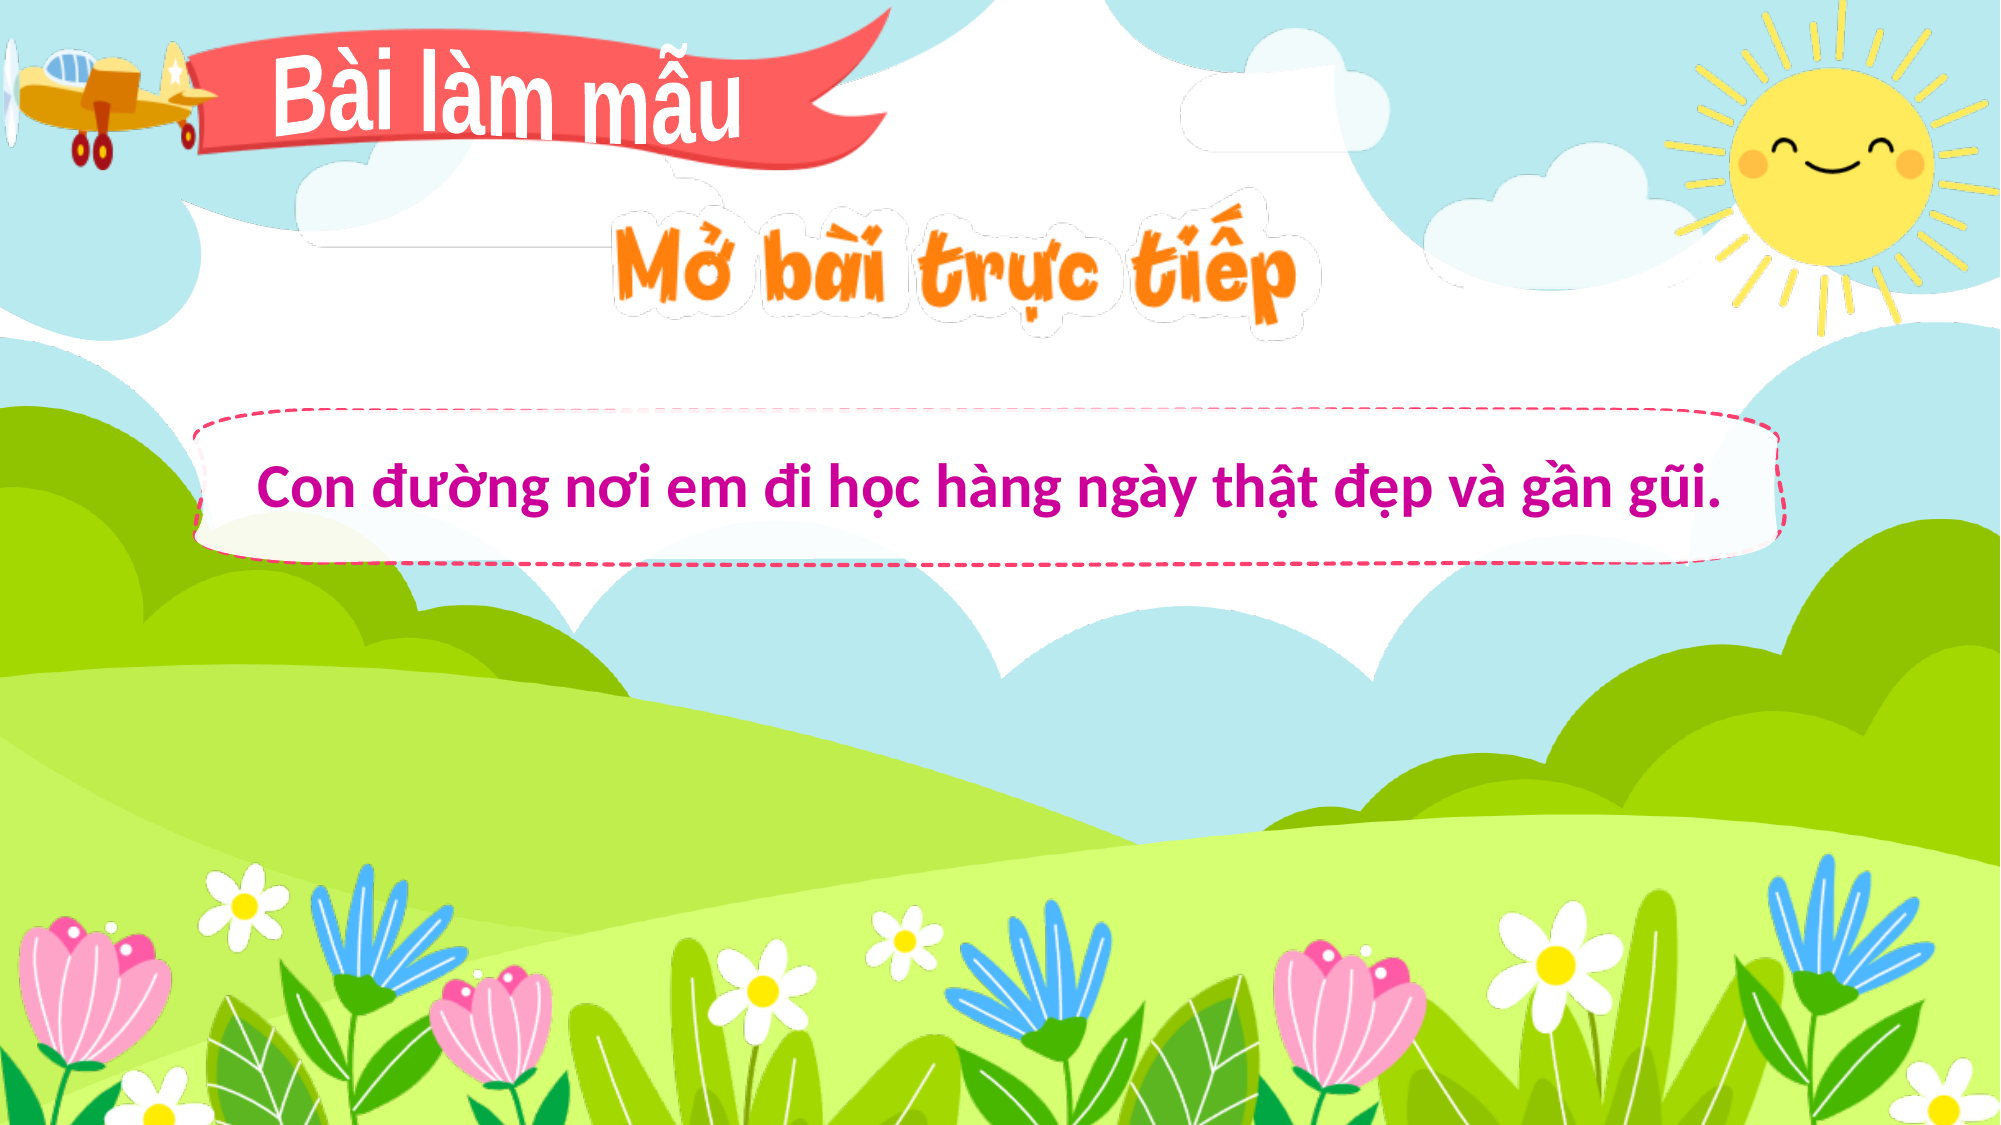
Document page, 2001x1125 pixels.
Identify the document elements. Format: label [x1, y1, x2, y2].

picture [0, 0, 2000, 1125]
text_box [0, 0, 898, 243]
text_box [194, 409, 1779, 563]
